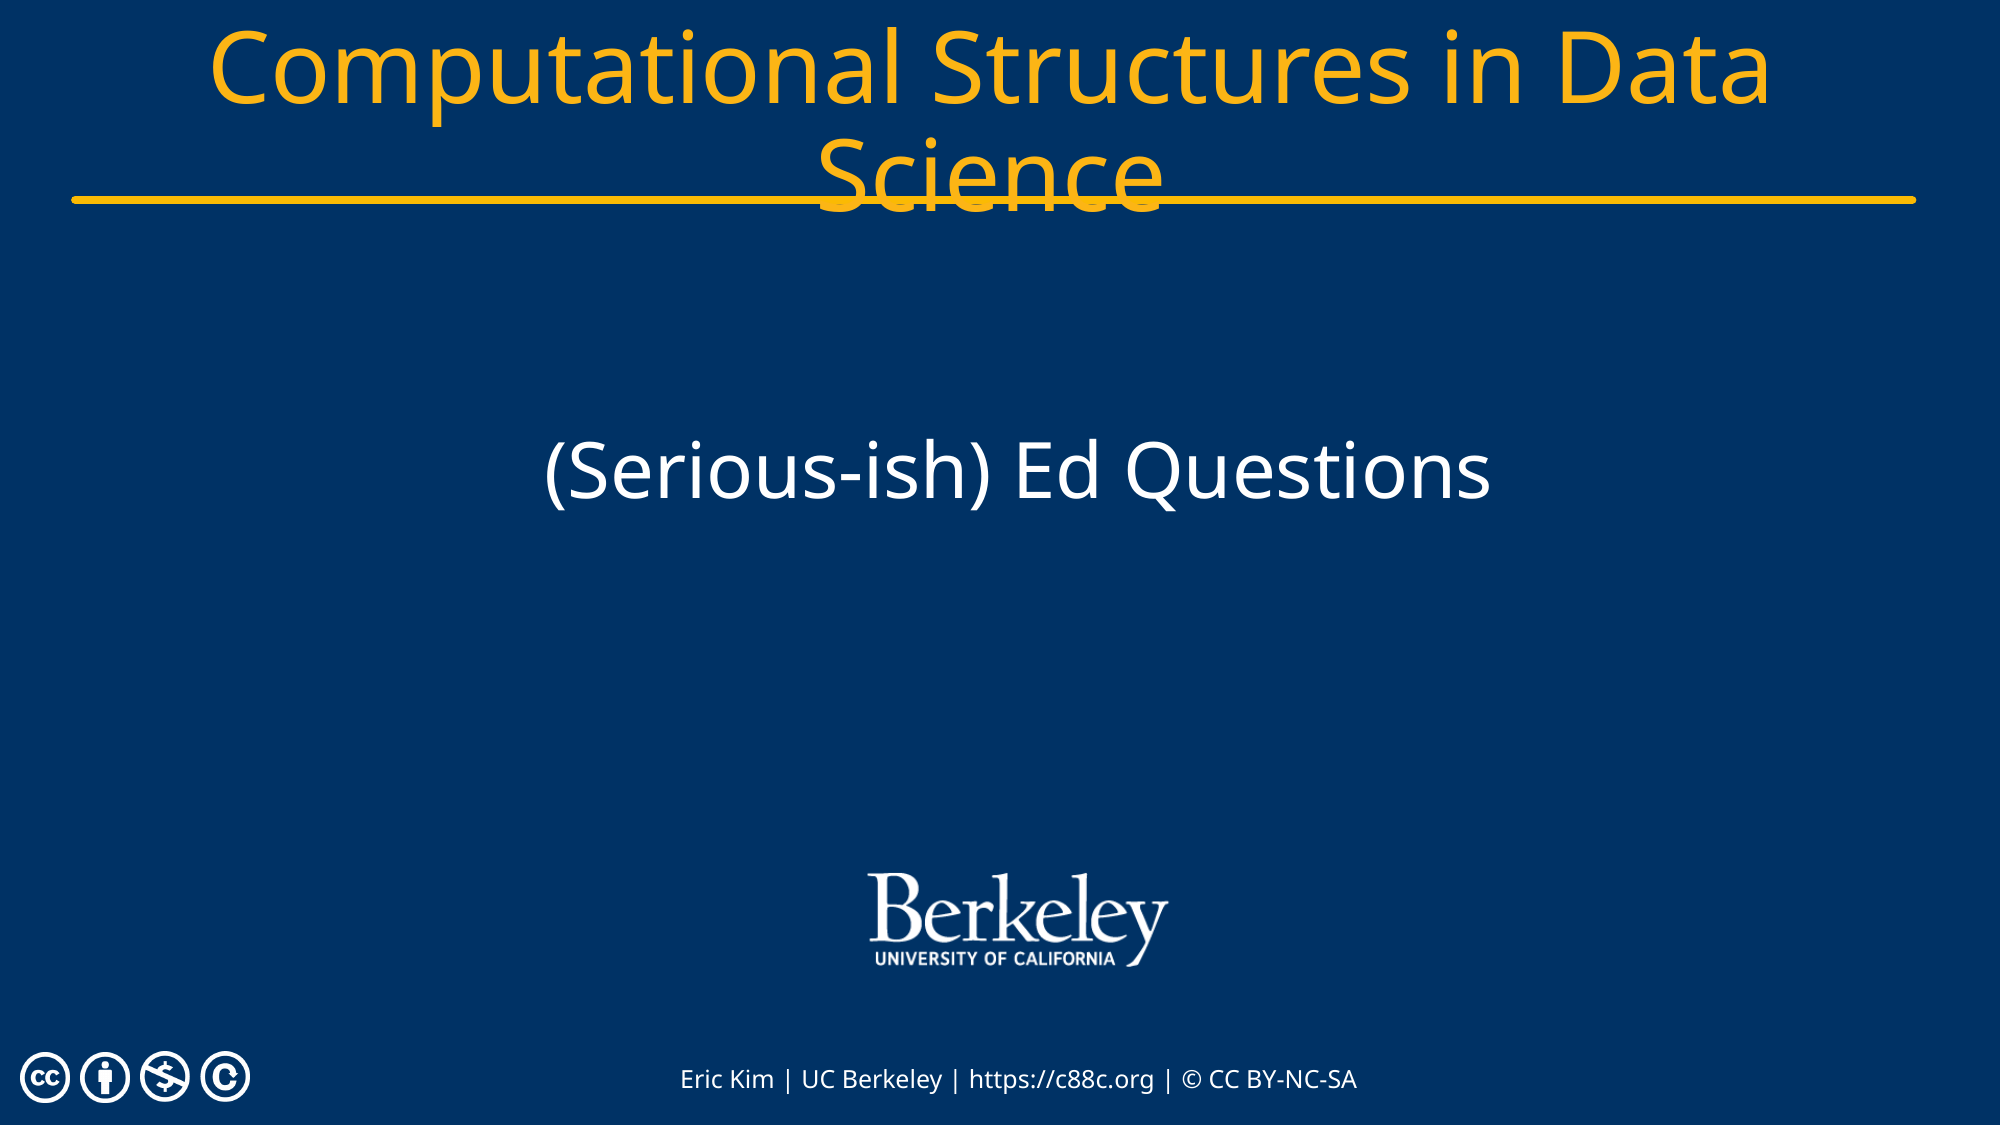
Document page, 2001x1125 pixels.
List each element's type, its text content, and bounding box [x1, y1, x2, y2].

picture [854, 854, 1184, 987]
picture [140, 1051, 190, 1102]
footer Eric Kim | UC Berkeley | https://c88c.org | © CC BY-NC-SA [662, 1059, 1376, 1102]
picture [80, 1052, 130, 1103]
title (Serious-ish) Ed Questions [323, 351, 1715, 596]
picture [20, 1052, 70, 1103]
